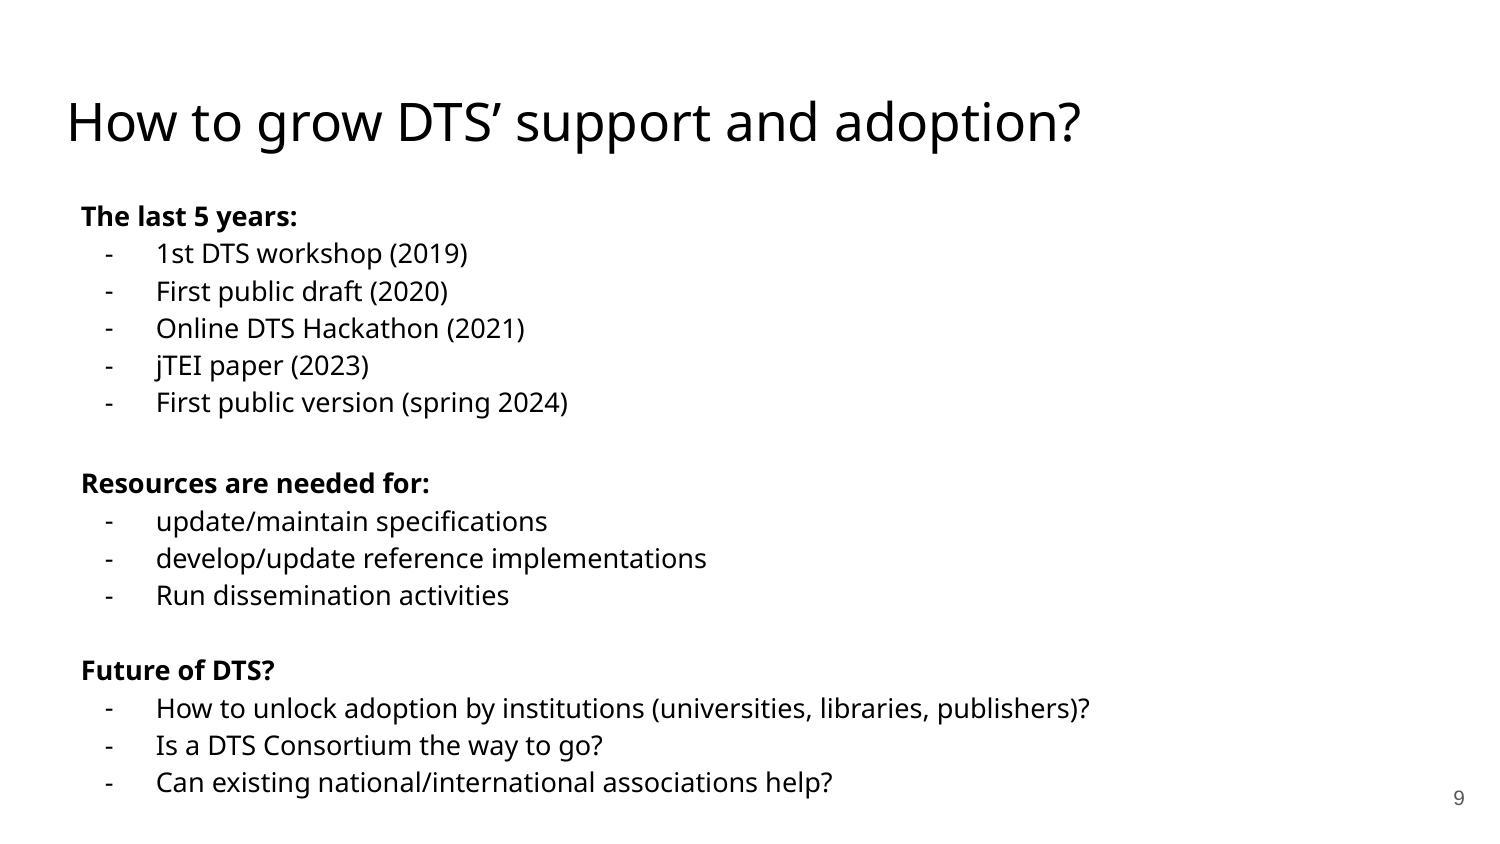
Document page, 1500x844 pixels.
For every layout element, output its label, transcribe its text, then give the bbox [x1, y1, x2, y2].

slide_number ‹#› [1389, 764, 1480, 830]
text_box The last 5 years: 1st DTS workshop (2019) First public draft (2020) Online DTS Hackathon (2021) jTEI paper (2023) First public version (spring 2024) [65, 179, 1090, 426]
text_box Future of DTS? How to unlock adoption by institutions (universities, libraries, publishers)? Is a DTS Consortium the way to go? Can existing national/international associations help? [65, 633, 1207, 833]
text_box Resources are needed for: update/maintain specifications develop/update reference implementations Run dissemination activities [65, 446, 1090, 633]
title How to grow DTS’ support and adoption? [51, 72, 1232, 167]
